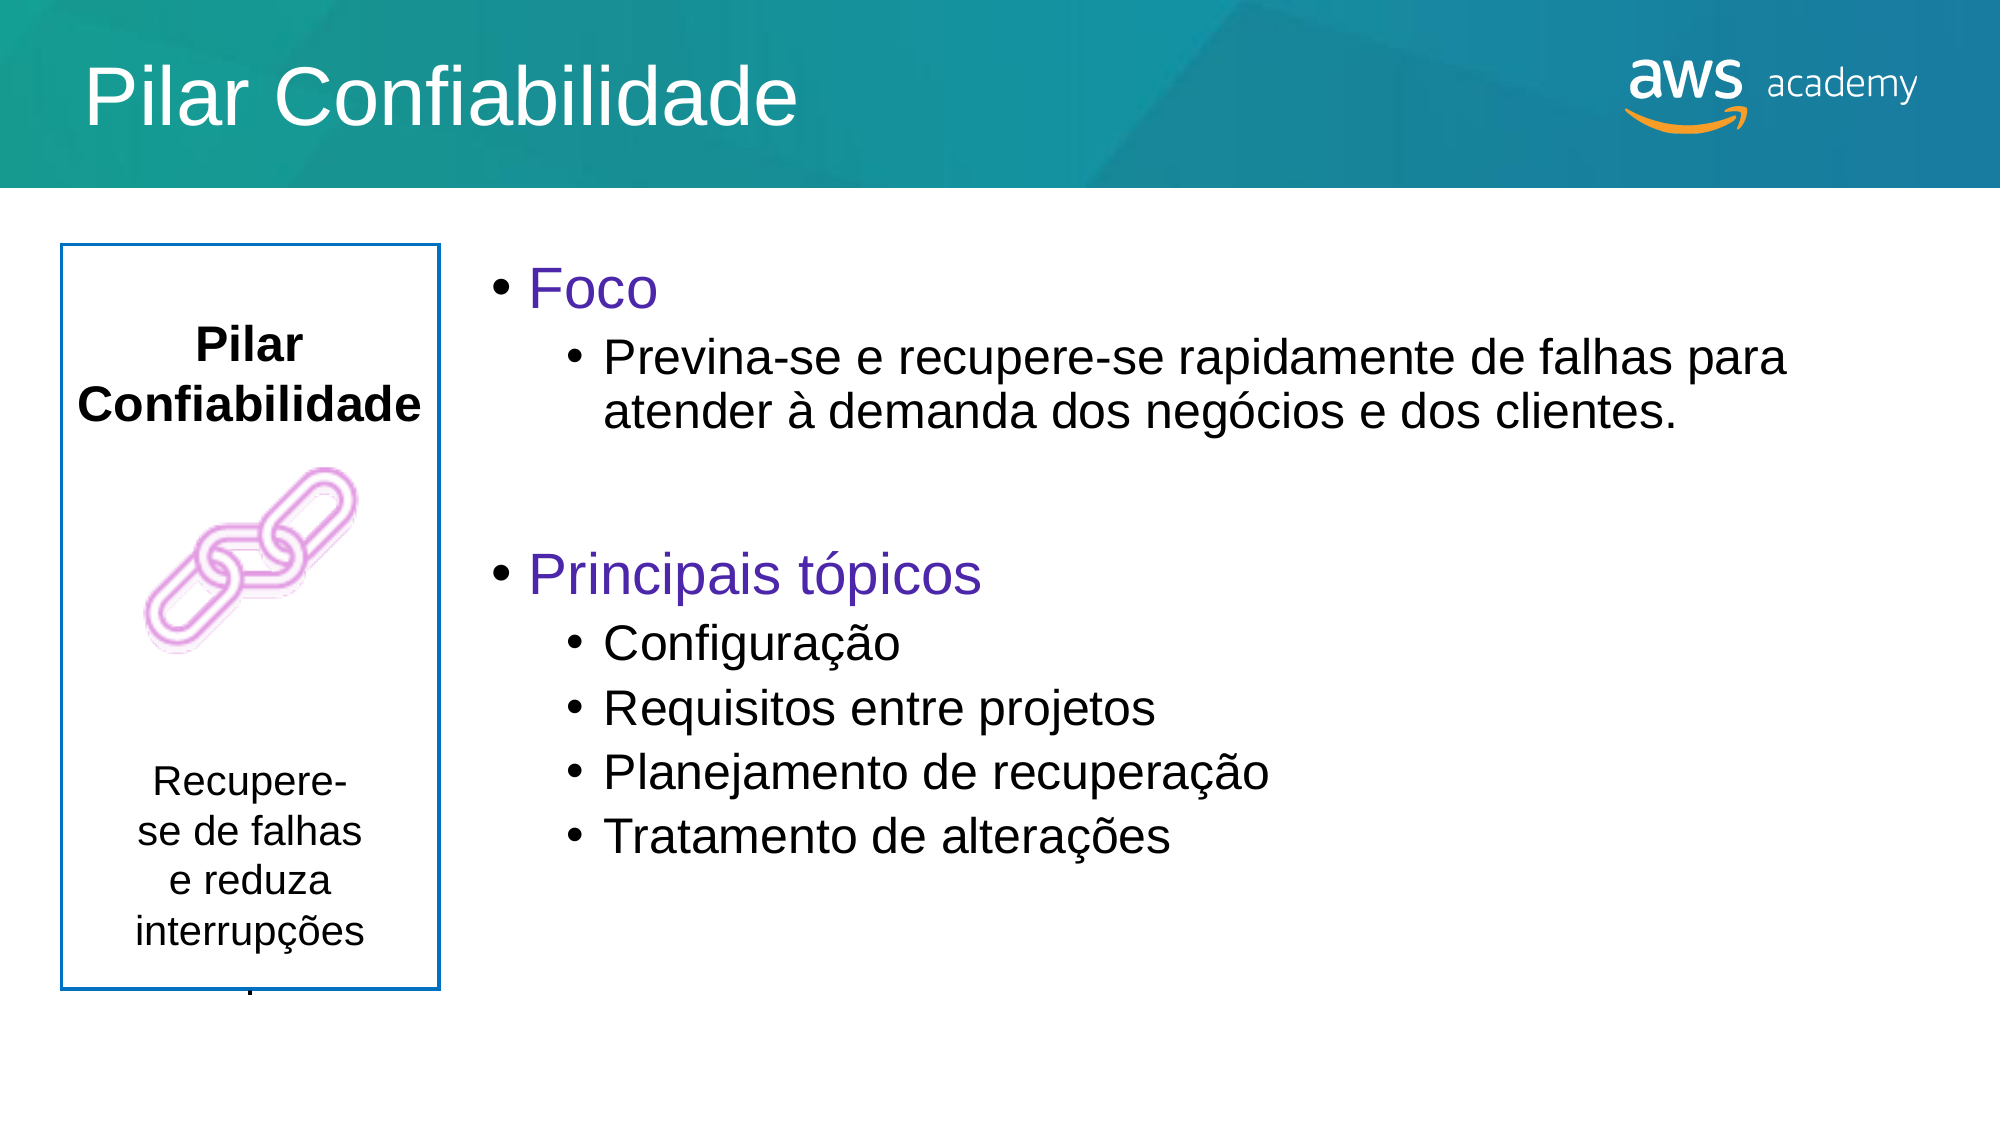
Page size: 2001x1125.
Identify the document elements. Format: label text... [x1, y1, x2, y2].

list Foco Previna-se e recupere-se rapidamente de falhas para atender à demanda dos negócios e dos clientes. Principais tópicos Configuração Requisitos entre projetos Planejamento de recuperação Tratamento de alterações [476, 250, 1932, 1014]
title Pilar Confiabilidade [68, 59, 1551, 138]
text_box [60, 244, 440, 990]
picture [0, 0, 2000, 188]
